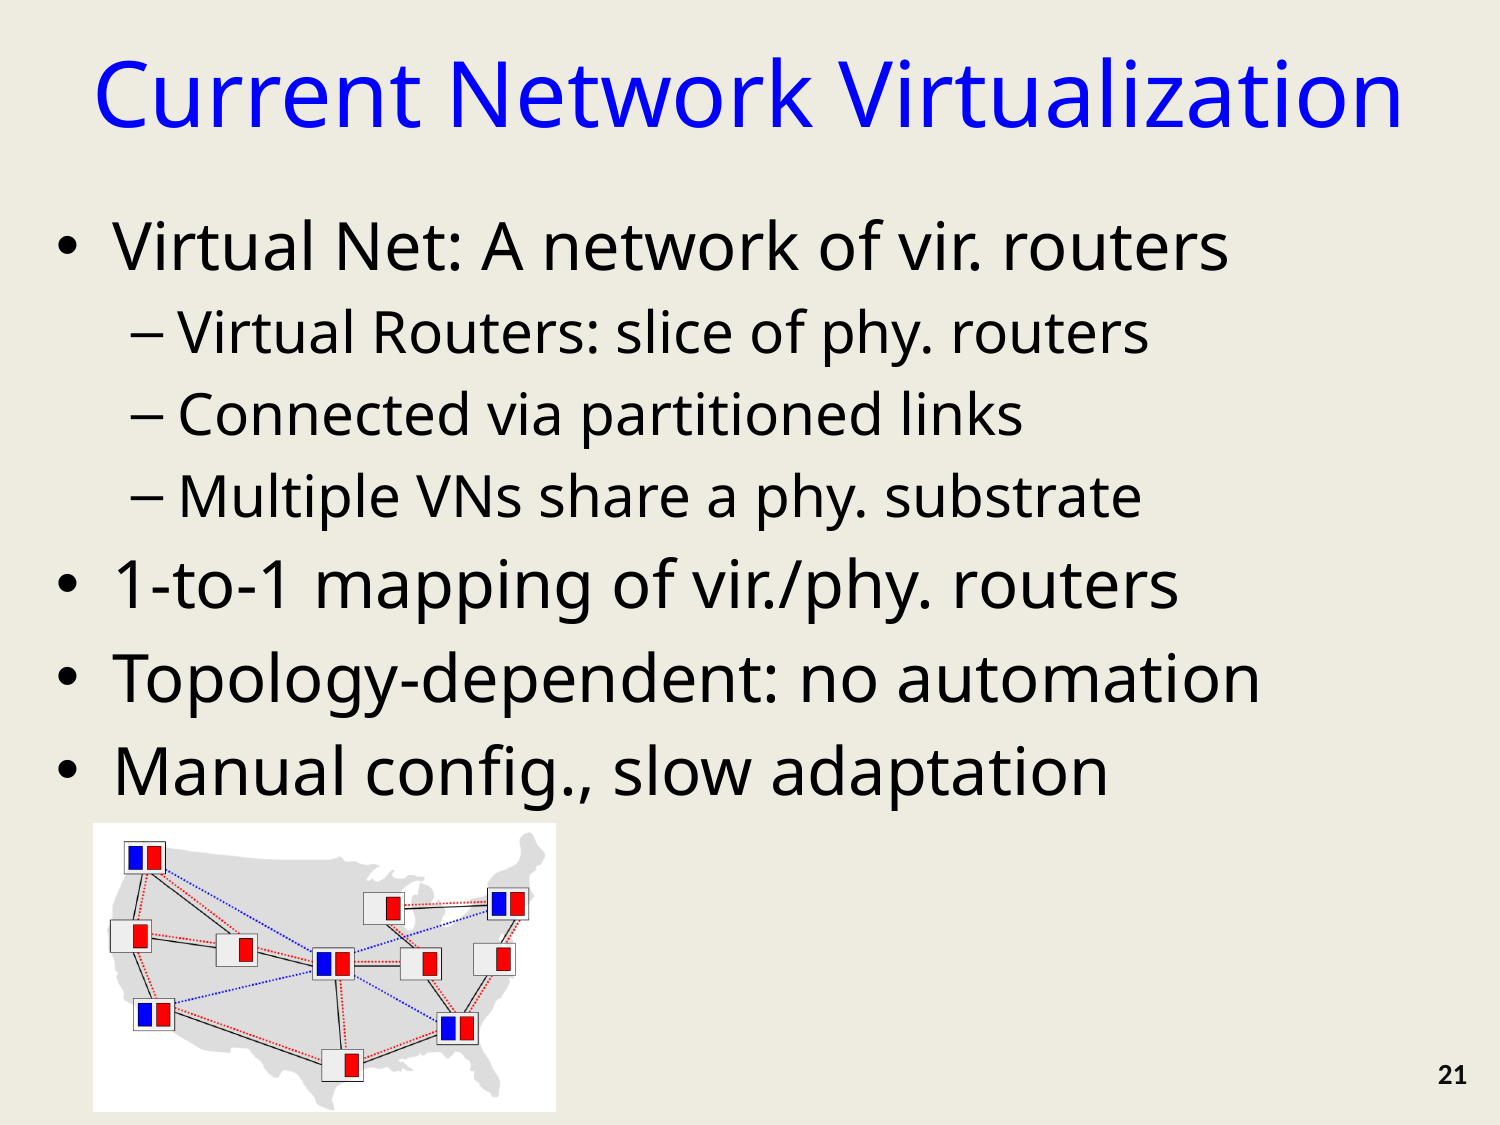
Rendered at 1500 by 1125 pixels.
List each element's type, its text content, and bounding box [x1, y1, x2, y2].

picture [92, 823, 557, 1113]
list Virtual Net: A network of vir. routers Virtual Routers: slice of phy. routers Connected via partitioned links Multiple VNs share a phy. substrate 1-to-1 mapping of vir./phy. routers Topology-dependent: no automation Manual config., slow adaptation [40, 196, 1459, 1012]
title Current Network Virtualization [75, 19, 1425, 163]
slide_number 21 [1132, 1042, 1483, 1103]
